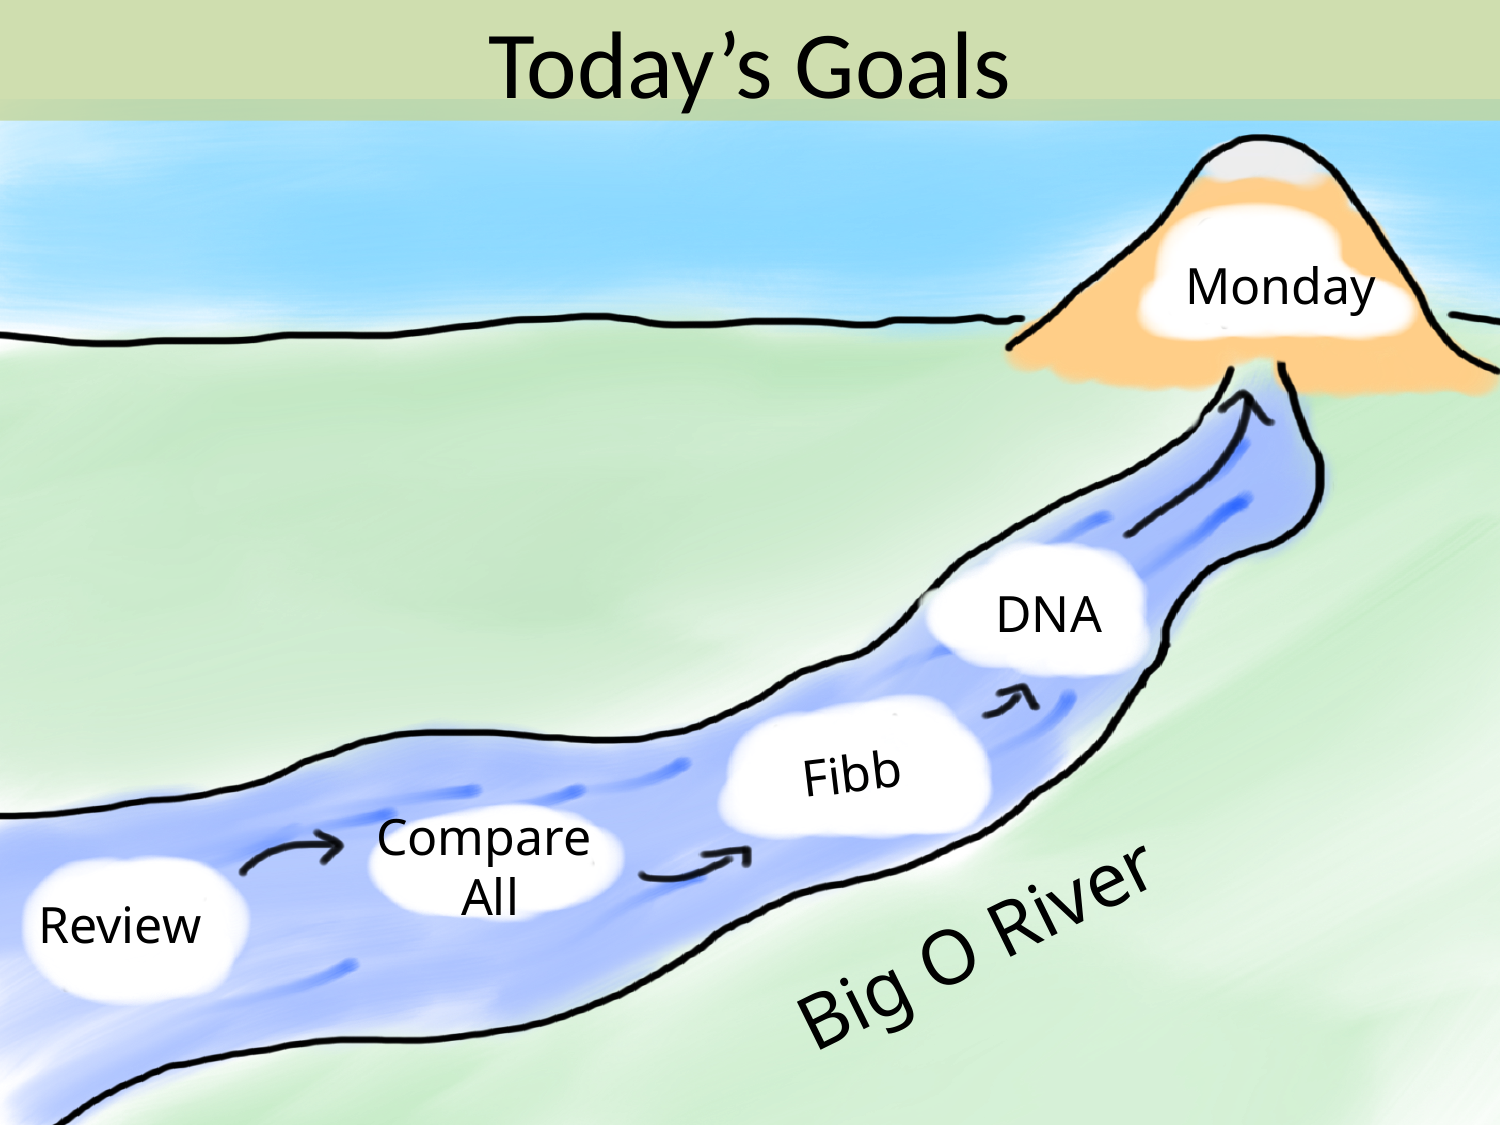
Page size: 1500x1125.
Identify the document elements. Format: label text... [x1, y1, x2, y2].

text_box Today’s Goals [0, 0, 1500, 58]
picture [0, 60, 1500, 1125]
